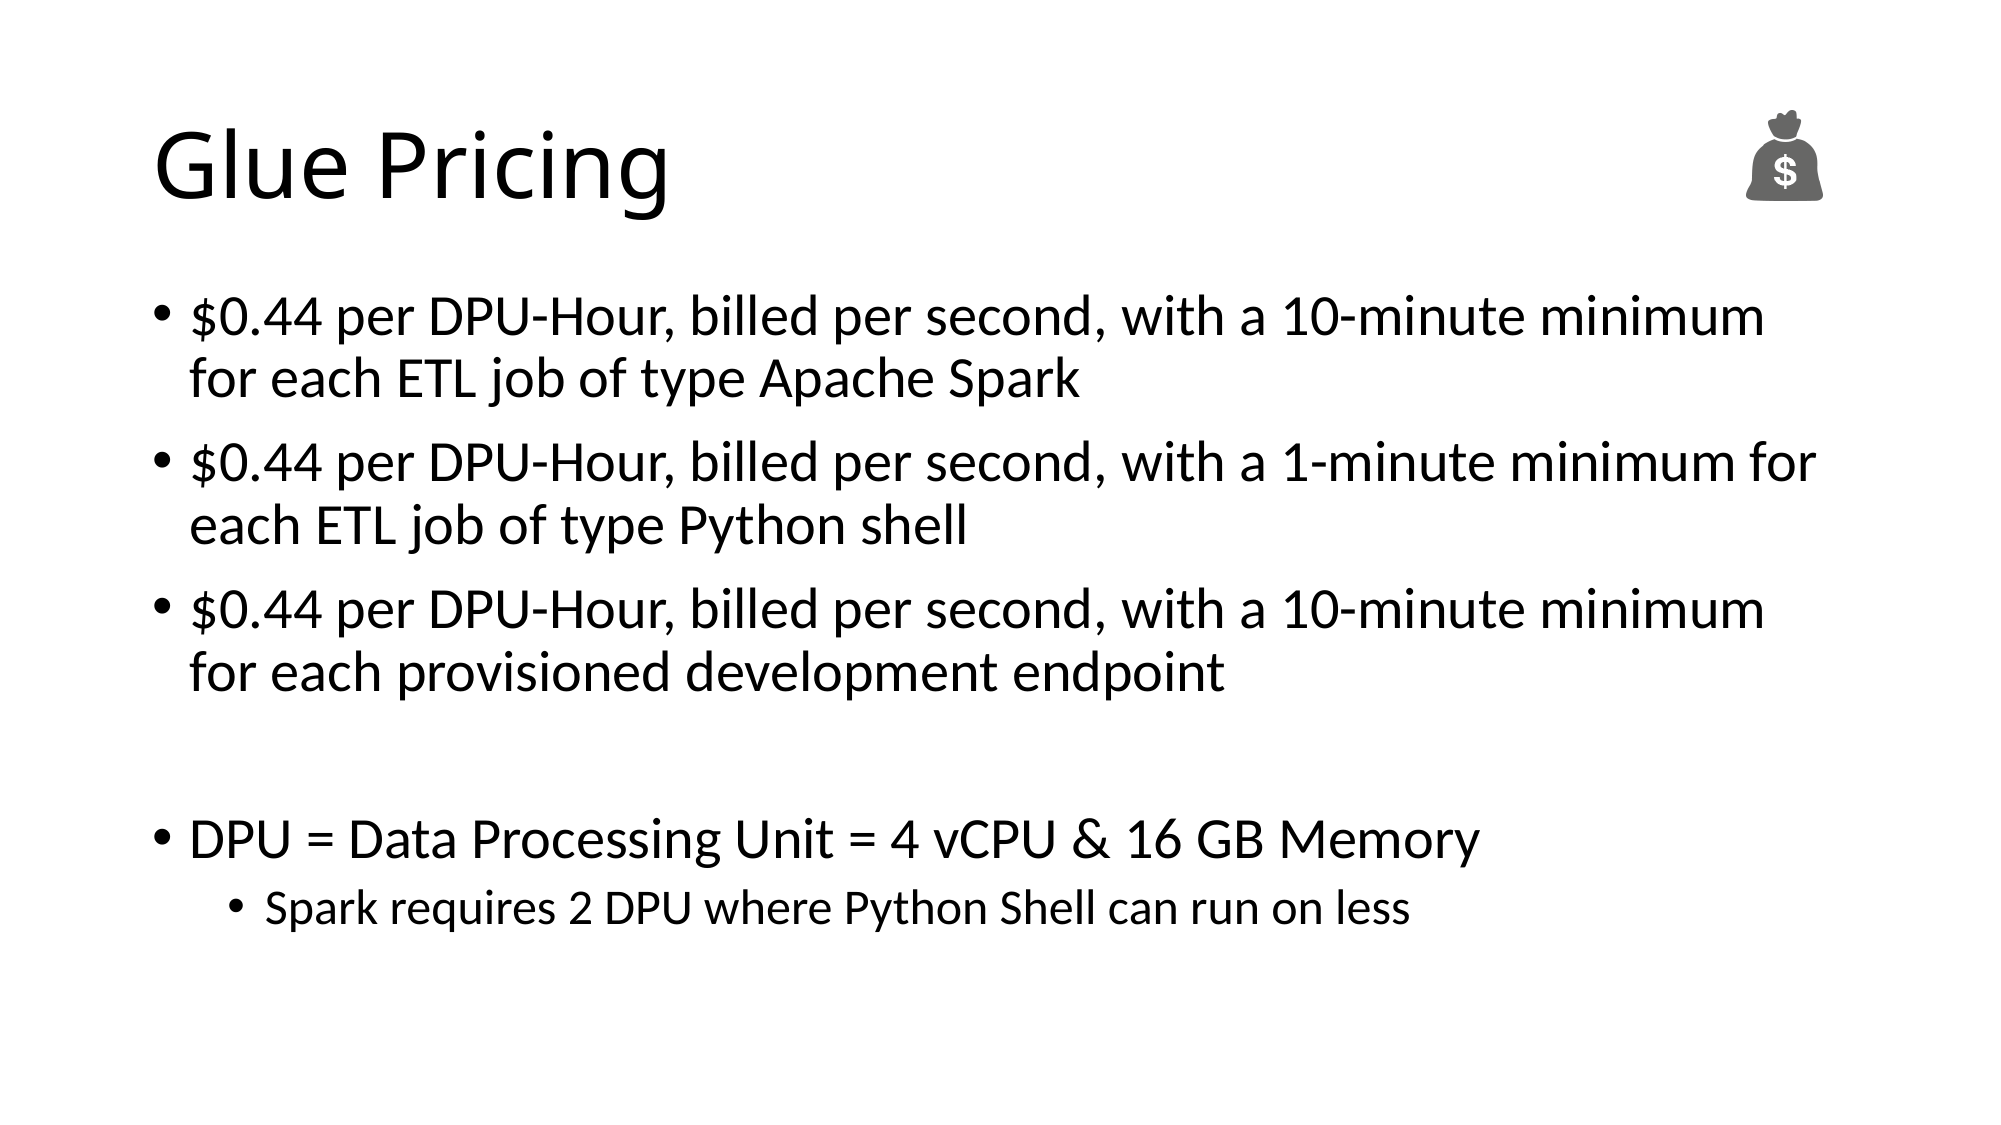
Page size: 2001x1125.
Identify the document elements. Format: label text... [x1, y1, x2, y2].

list $0.44 per DPU-Hour, billed per second, with a 10-minute minimum for each ETL job of type Apache Spark $0.44 per DPU-Hour, billed per second, with a 1-minute minimum for each ETL job of type Python shell $0.44 per DPU-Hour, billed per second, with a 10-minute minimum for each provisioned development endpoint DPU = Data Processing Unit = 4 vCPU & 16 GB Memory Spark requires 2 DPU where Python Shell can run on less [137, 277, 1863, 992]
title Glue Pricing [137, 59, 1863, 277]
picture [1697, 93, 1863, 224]
